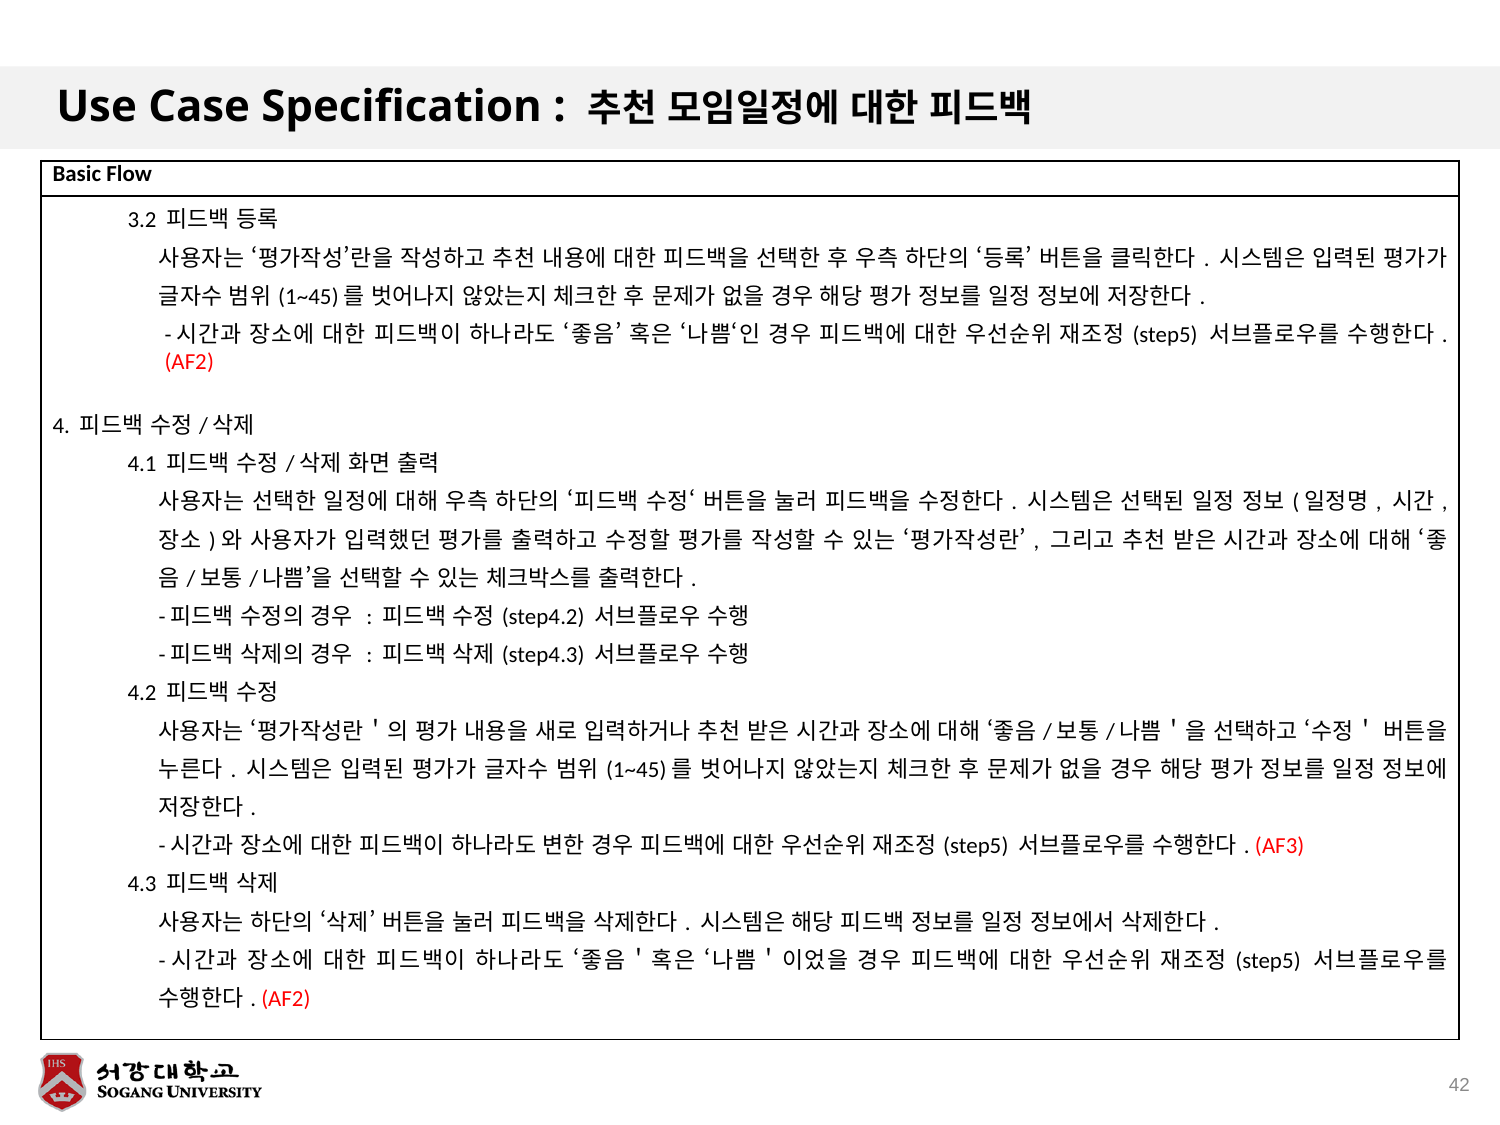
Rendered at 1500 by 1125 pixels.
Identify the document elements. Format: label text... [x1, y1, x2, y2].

picture [0, 1031, 294, 1125]
table_header Basic Flow [42, 162, 1458, 195]
slide_number 42 [1147, 1053, 1485, 1114]
table_cell 3.2 피드백 등록 사용자는 ‘평가작성’란을 작성하고 추천 내용에 대한 피드백을 선택한 후 우측 하단의 ‘등록’ 버튼을 클릭한다. 시스템은 입력된 평가가 글자수 범위(1~45)를 벗어나지 않았는지 체크한 후 문제가 없을 경우 해당 평가 정보를 일정 정보에 저장한다. -시간과 장소에 대한 피드백이 하나라도 ‘좋음’ 혹은 ‘나쁨‘인 경우 피드백에 대한 우선순위 재조정(step5) 서브플로우를 수행한다. (AF2) 4. 피드백 수정/삭제 4.1 피드백 수정/삭제 화면 출력 사용자는 선택한 일정에 대해 우측 하단의 ‘피드백 수정‘ 버튼을 눌러 피드백을 수정한다. 시스템은 선택된 일정 정보(일정명, 시간, 장소)와 사용자가 입력했던 평가를 출력하고 수정할 평가를 작성할 수 있는 ‘평가작성란’, 그리고 추천 받은 시간과 장소에 대해 ‘좋음/보통/나쁨’을 선택할 수 있는 체크박스를 출력한다. -피드백 수정의 경우 : 피드백 수정(step4.2) 서브플로우 수행 -피드백 삭제의 경우 : 피드백 삭제(step4.3) 서브플로우 수행 4.2 피드백 수정 사용자는 ‘평가작성란＇의 평가 내용을 새로 입력하거나 추천 받은 시간과 장소에 대해 ‘좋음/보통/나쁨＇을 선택하고 ‘수정＇ 버튼을 누른다. 시스템은 입력된 평가가 글자수 범위(1~45)를 벗어나지 않았는지 체크한 후 문제가 없을 경우 해당 평가 정보를 일정 정보에 저장한다. -시간과 장소에 대한 피드백이 하나라도 변한 경우 피드백에 대한 우선순위 재조정(step5) 서브플로우를 수행한다. (AF3) 4.3 피드백 삭제 사용자는 하단의 ‘삭제’ 버튼을 눌러 피드백을 삭제한다. 시스템은 해당 피드백 정보를 일정 정보에서 삭제한다. -시간과 장소에 대한 피드백이 하나라도 ‘좋음＇혹은 ‘나쁨＇이었을 경우 피드백에 대한 우선순위 재조정(step5) 서브플로우를 수행한다. (AF2) [42, 197, 1458, 1039]
title Use Case Specification : 추천 모임일정에 대한 피드백 [41, 64, 1459, 149]
